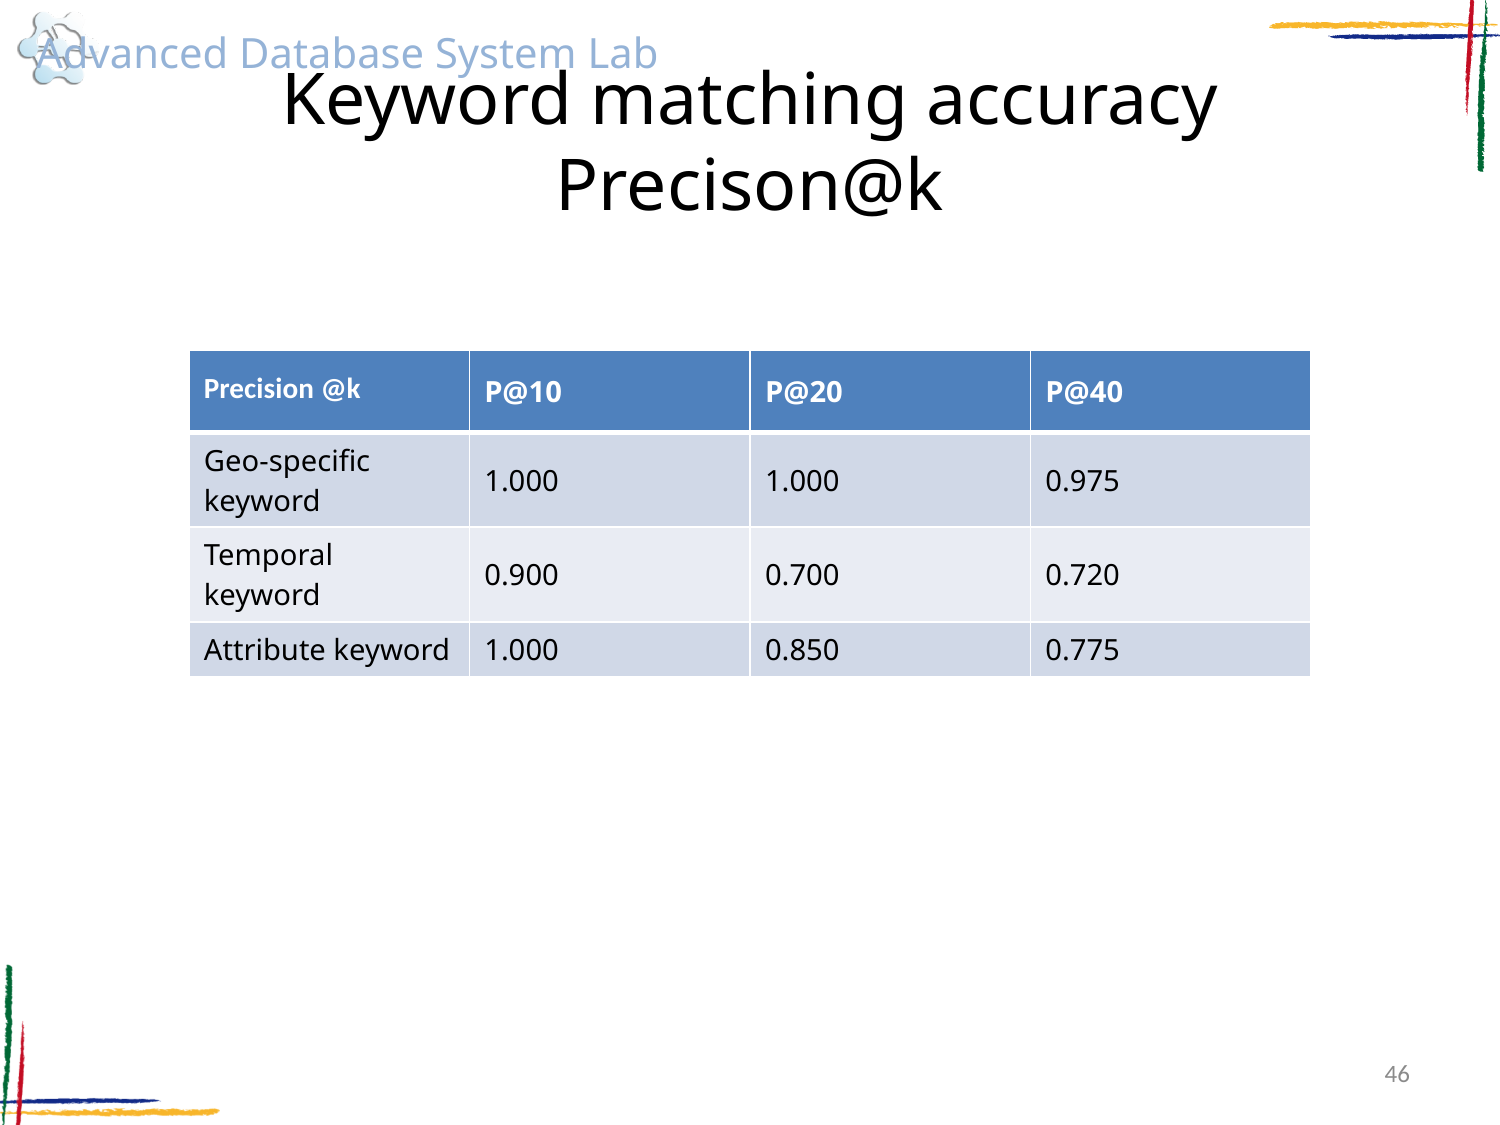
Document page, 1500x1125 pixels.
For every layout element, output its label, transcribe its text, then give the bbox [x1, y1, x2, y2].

table_header P@40 [1031, 351, 1310, 430]
table_cell 0.975 [1031, 435, 1310, 526]
table_cell Temporal keyword [190, 528, 469, 621]
picture [68, 48, 75, 65]
table_cell 0.900 [470, 528, 749, 621]
picture [0, 965, 219, 1125]
table_cell 0.850 [751, 623, 1030, 676]
table_header P@10 [470, 351, 749, 430]
title Keyword matching accuracy Precison@k [75, 45, 1425, 233]
table_cell 1.000 [470, 623, 749, 676]
table_cell 1.000 [751, 435, 1030, 526]
table_cell Geo-specific keyword [190, 435, 469, 526]
table_cell 0.775 [1031, 623, 1310, 676]
table_cell 0.720 [1031, 528, 1310, 621]
table_cell Attribute keyword [190, 623, 469, 676]
picture [1269, 0, 1500, 172]
table_cell 0.700 [751, 528, 1030, 621]
slide_number 46 [1074, 1042, 1425, 1103]
picture [17, 10, 101, 85]
table_cell 1.000 [470, 435, 749, 526]
table_header Precision @k [190, 351, 469, 430]
table_header P@20 [751, 351, 1030, 430]
